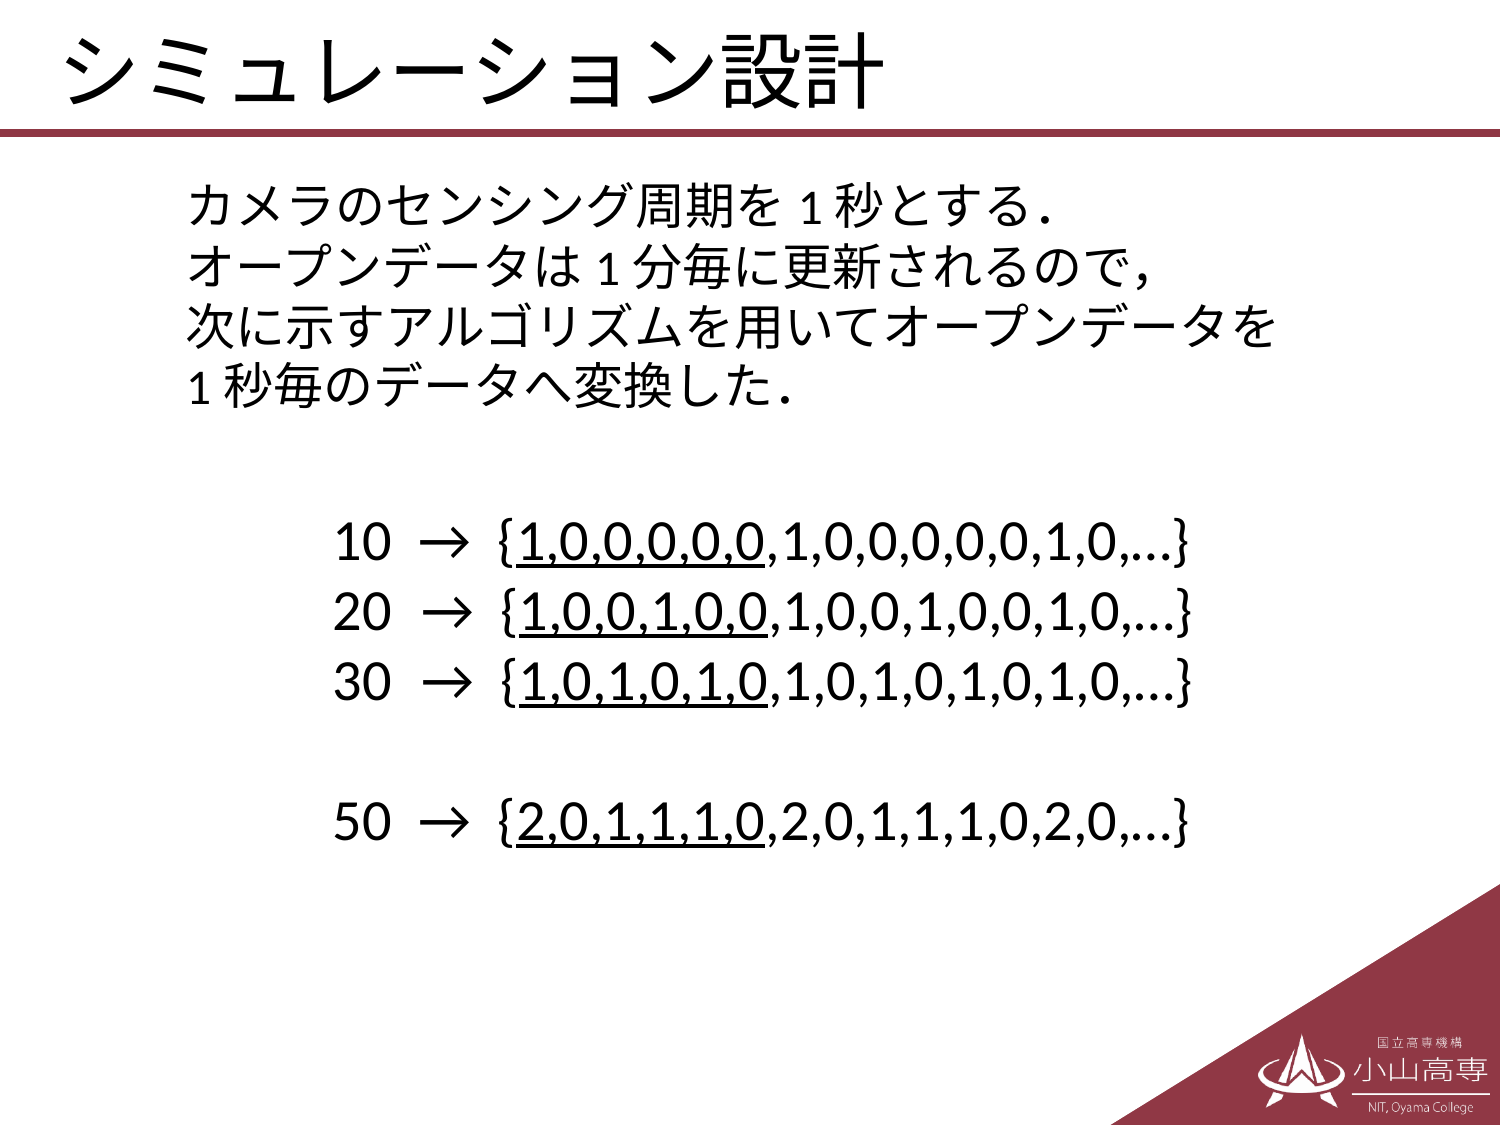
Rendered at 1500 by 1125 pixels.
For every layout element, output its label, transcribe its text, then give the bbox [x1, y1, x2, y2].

title シミュレーション設計 [42, 20, 1294, 130]
picture [1112, 885, 1500, 1125]
text_box 10 → {1,0,0,0,0,0,1,0,0,0,0,0,1,0,…} → {1,0,0,1,0,0,1,0,0,1,0,0,1,0,…} → {1,0,1,0,1,0,1,0,1,0,1,0,1,0,…} 50 → {2,0,1,1,1,0,2,0,1,1,1,0,2,0,…} [318, 494, 1271, 860]
picture [0, 129, 1500, 137]
text_box カメラのセンシング周期を1秒とする． オープンデータは1分毎に更新されるので， 次に示すアルゴリズムを用いてオープンデータを 1秒毎のデータへ変換した． [171, 167, 1340, 423]
